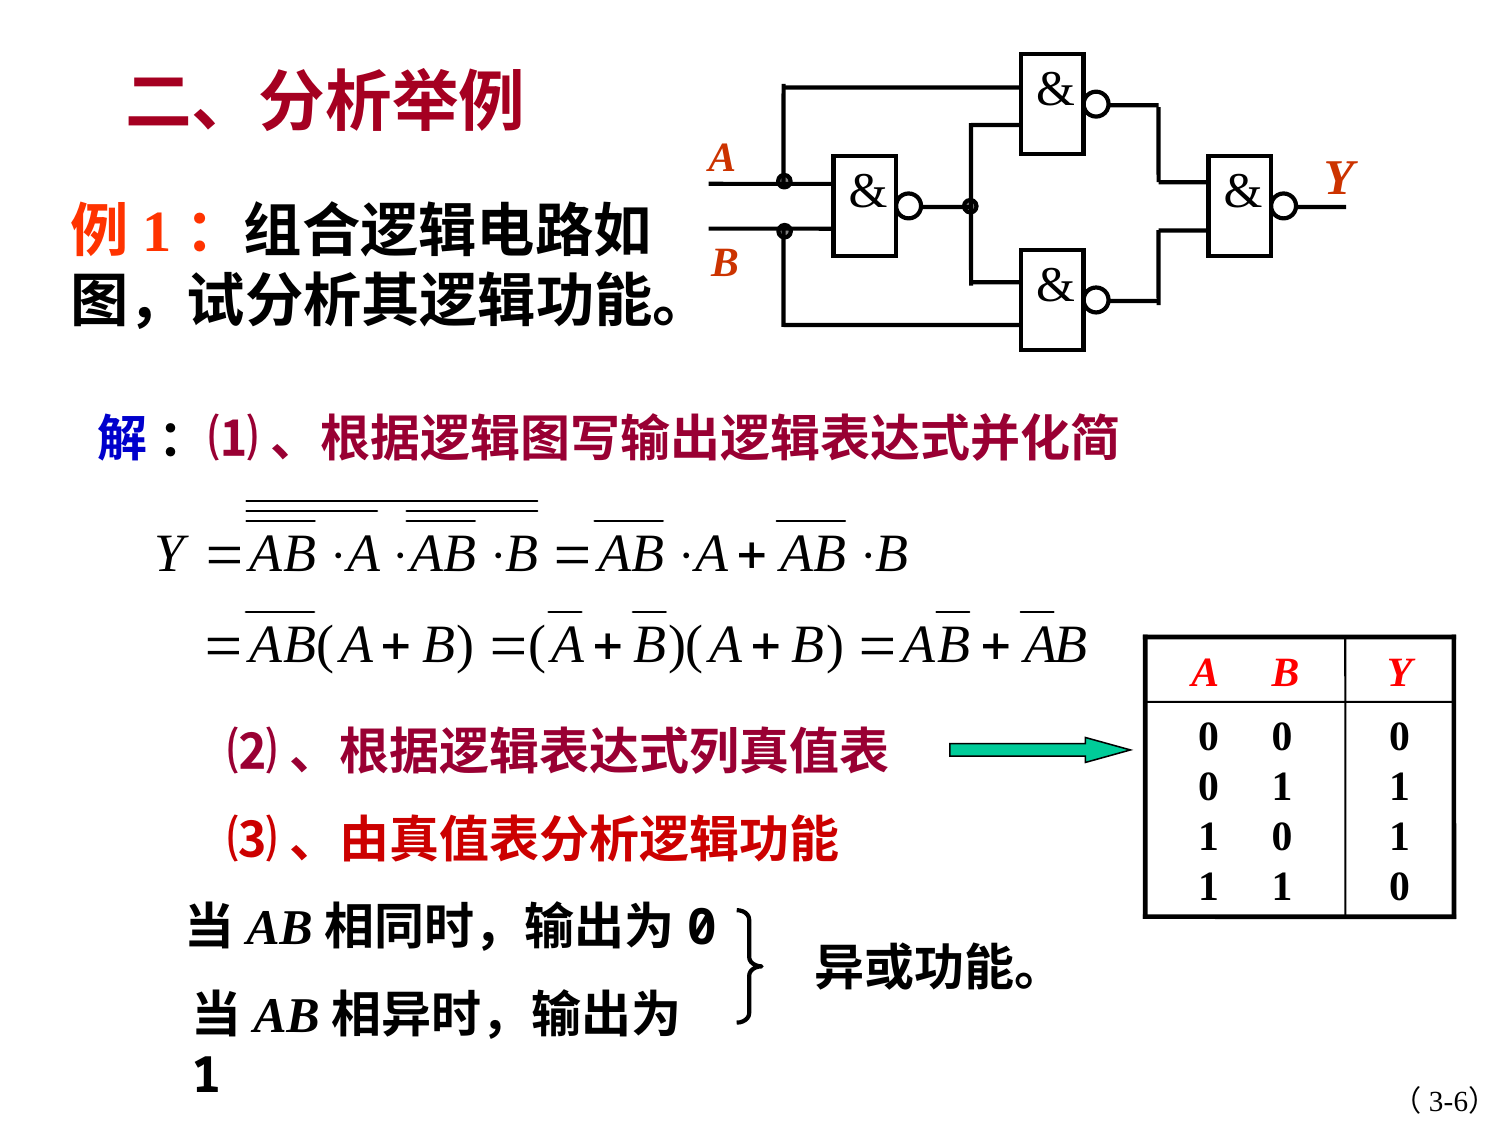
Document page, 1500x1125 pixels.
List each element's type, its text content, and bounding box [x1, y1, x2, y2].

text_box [149, 488, 1099, 687]
text_box 异或功能。 [799, 928, 1080, 1003]
text_box 解 ：⑴ 、根据逻辑图写输出逻辑表达式并化简 [82, 398, 1208, 474]
text_box 当AB相同时，输出为0 [169, 887, 743, 963]
slide_number （3-6） [1200, 1074, 1500, 1125]
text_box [1145, 636, 1454, 917]
text_box 当AB相异时，输出为1 [176, 974, 738, 1110]
text_box 二、分析举例 [110, 51, 605, 146]
text_box ⑶、由真值表分析逻辑功能 [212, 799, 963, 875]
text_box 例1：组合逻辑电路如图，试分析其逻辑功能。 [55, 185, 693, 341]
text_box ⑵、根据逻辑表达式列真值表 [212, 712, 975, 788]
text_box [949, 737, 1131, 763]
text_box [736, 910, 762, 1023]
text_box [693, 48, 1370, 350]
